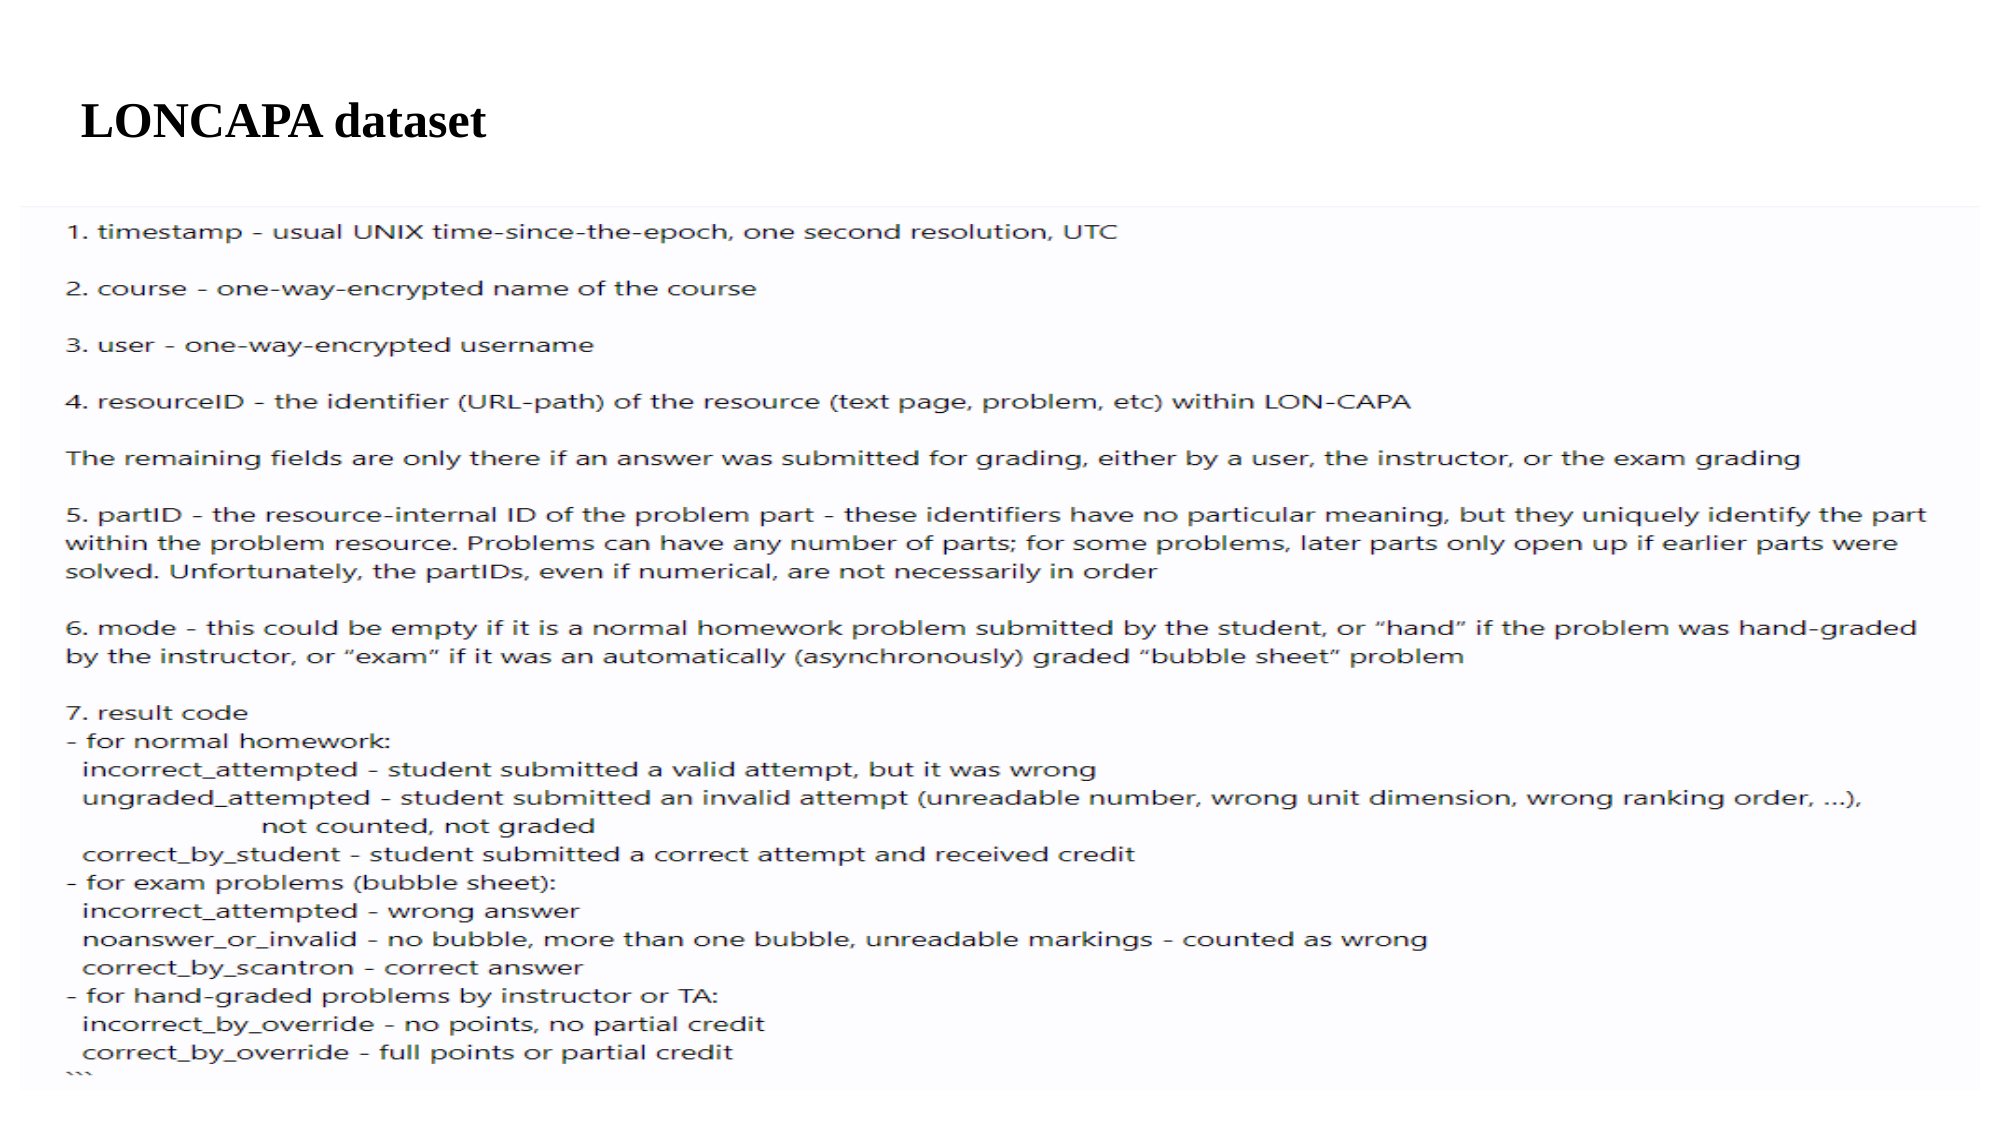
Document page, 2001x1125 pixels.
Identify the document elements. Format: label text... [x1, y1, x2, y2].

picture [20, 206, 1980, 1090]
text_box LONCAPA dataset [66, 80, 1067, 156]
